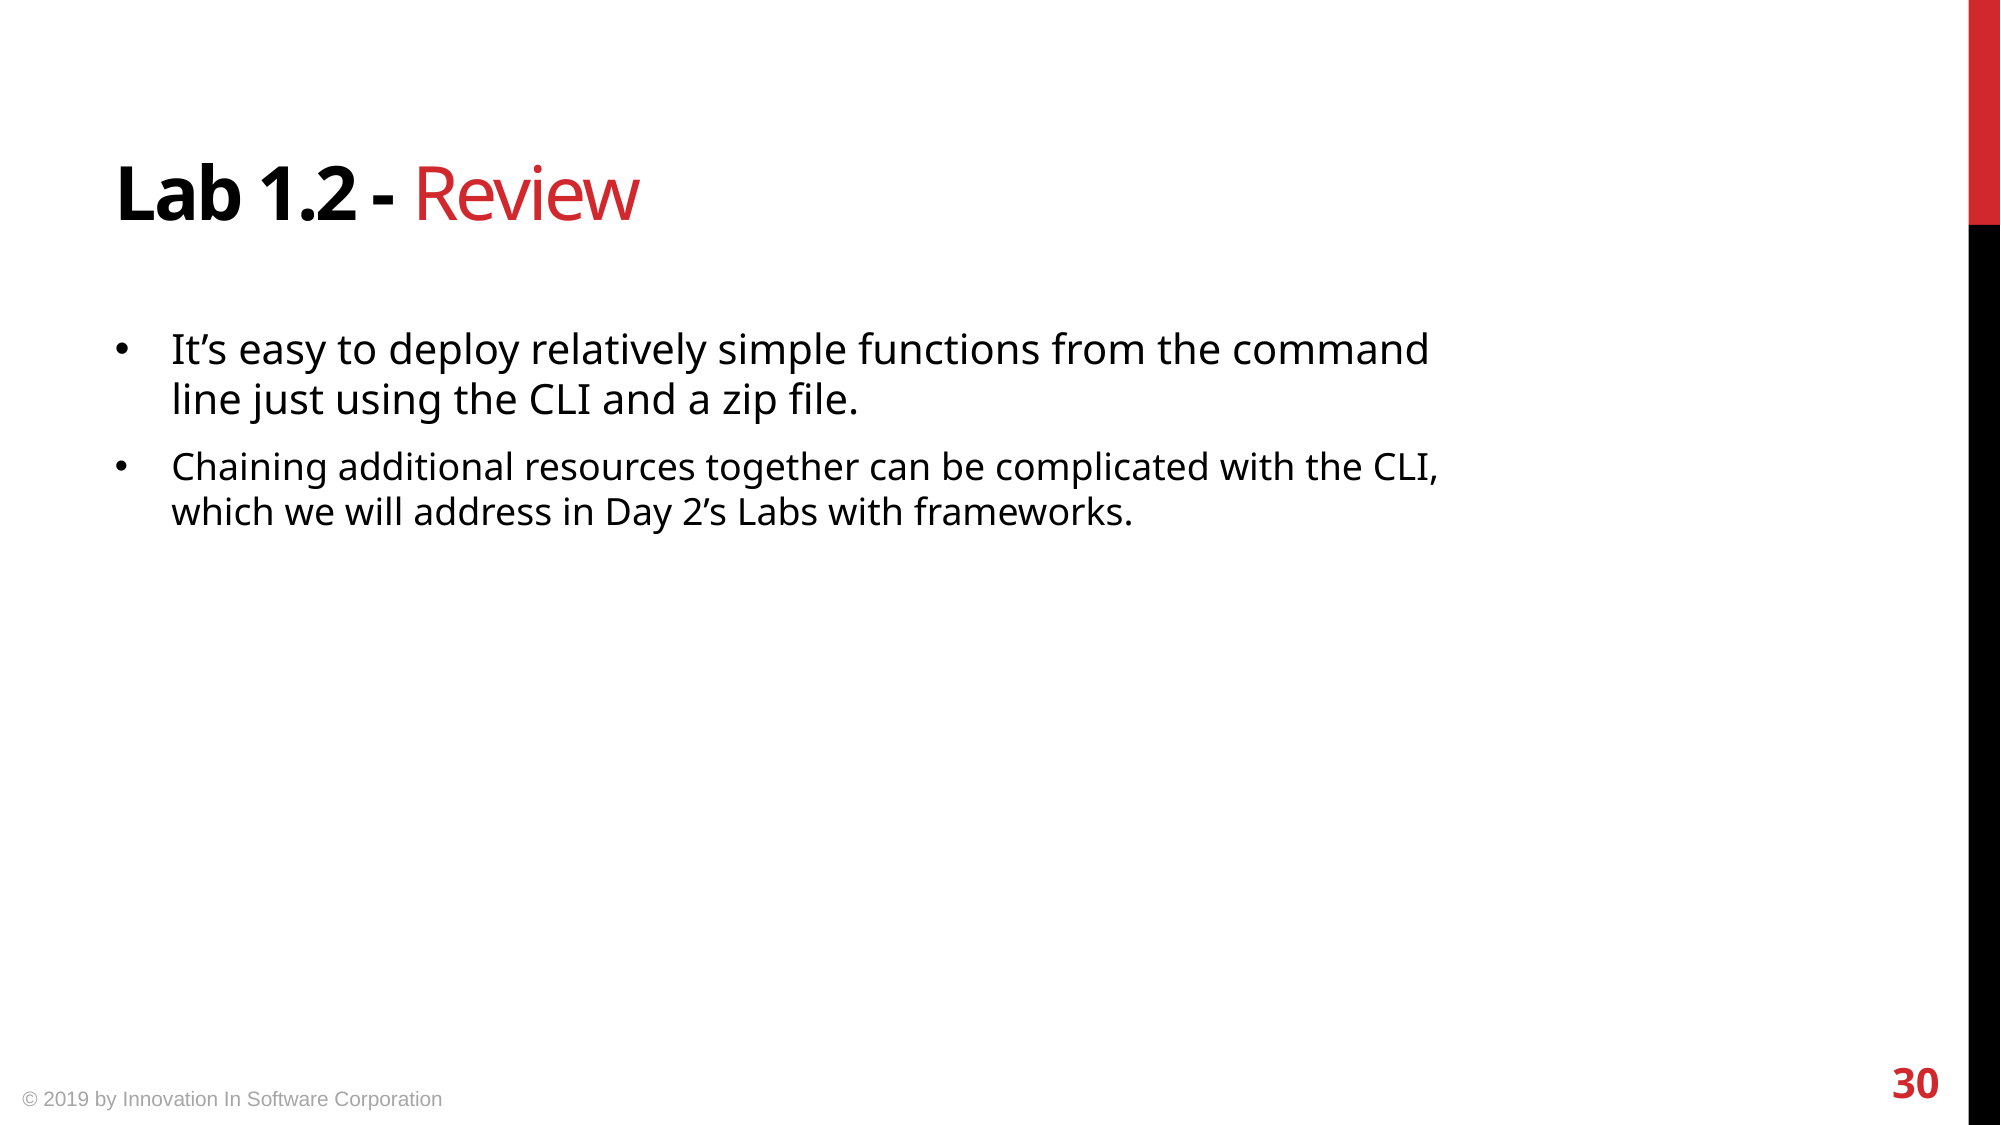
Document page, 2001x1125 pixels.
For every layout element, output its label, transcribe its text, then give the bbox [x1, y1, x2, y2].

slide_number 30 [1739, 1045, 1956, 1125]
footer © 2019 by Innovation In Software Corporation [7, 1078, 758, 1125]
list It’s easy to deploy relatively simple functions from the command line just using the CLI and a zip file. Chaining additional resources together can be complicated with the CLI, which we will address in Day 2’s Labs with frameworks. [99, 274, 1527, 1104]
title Lab 1.2 - Review [99, 123, 1877, 244]
